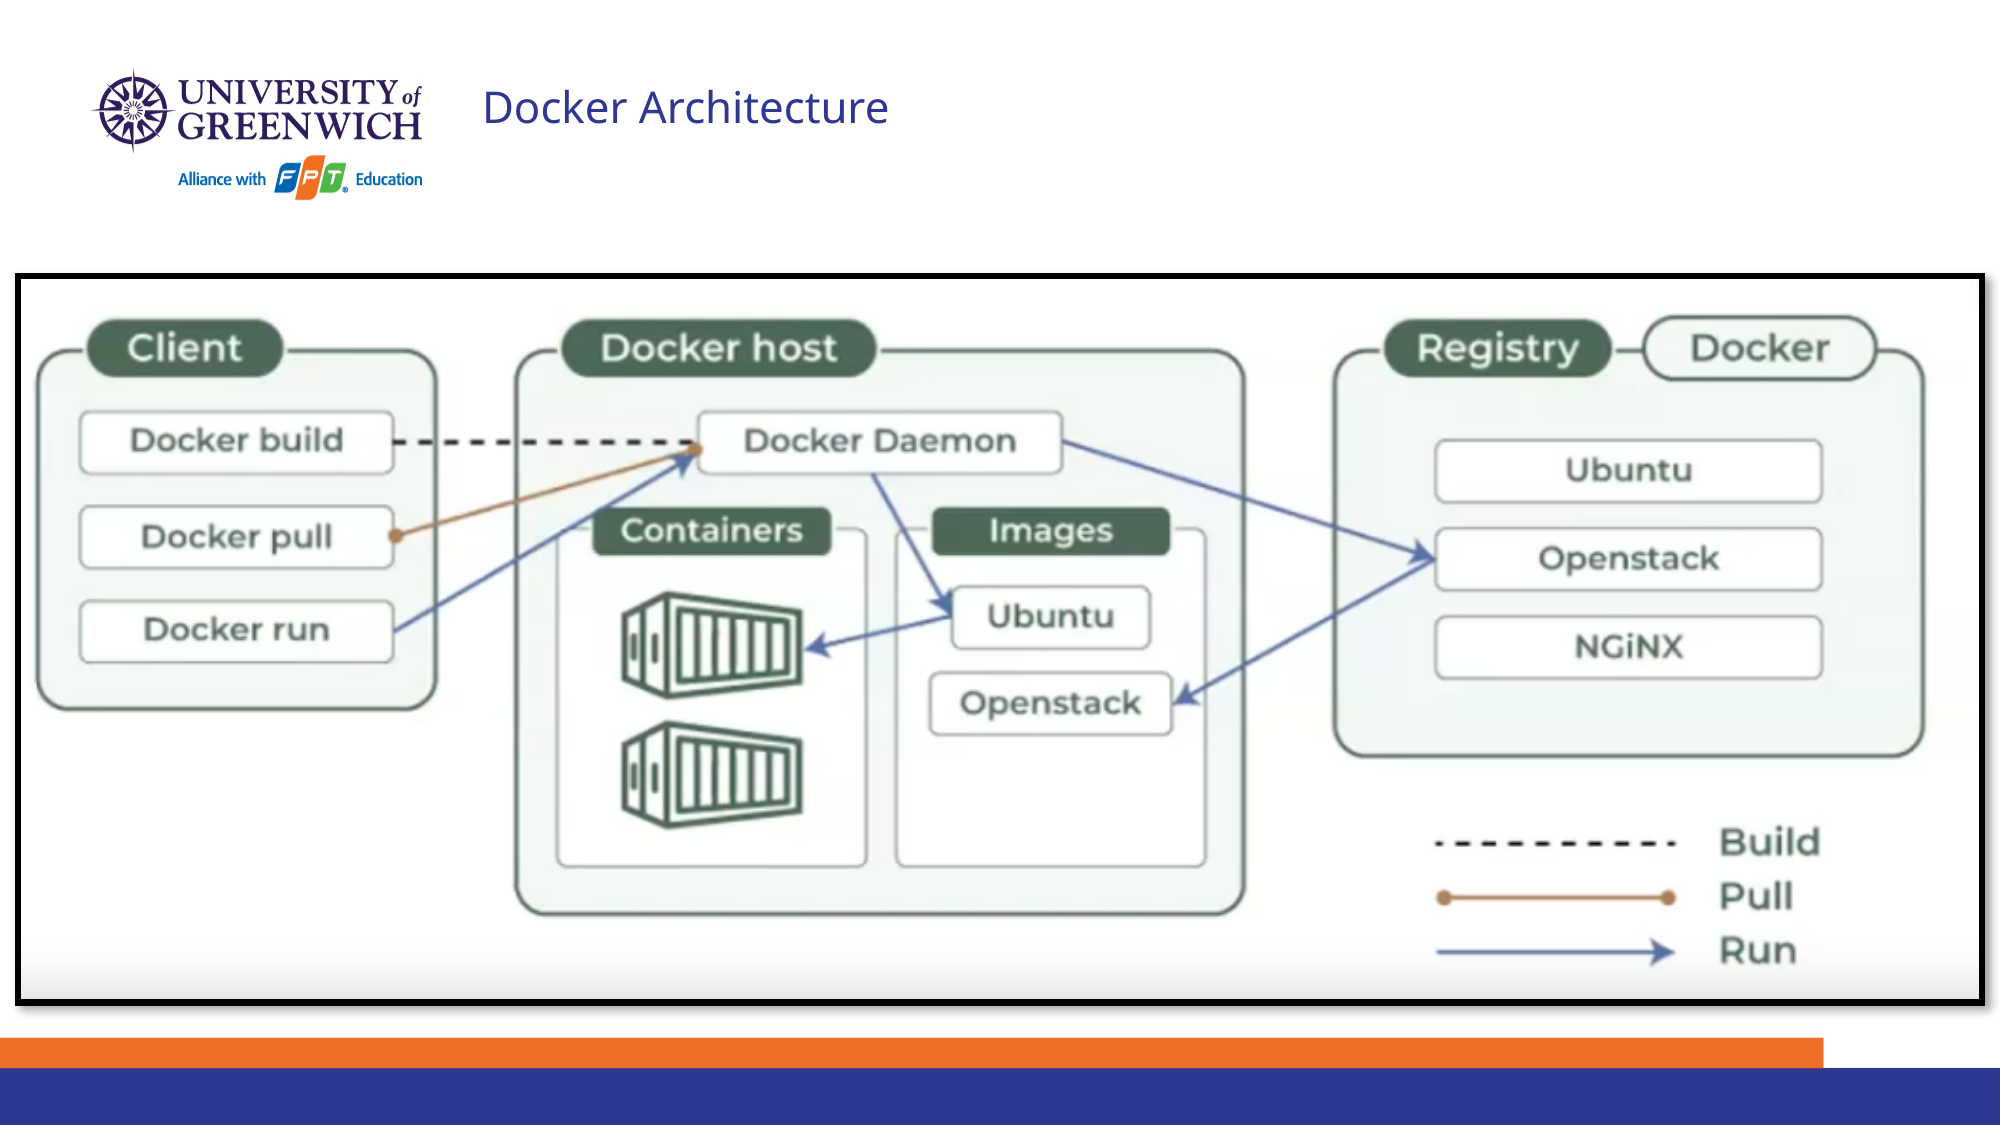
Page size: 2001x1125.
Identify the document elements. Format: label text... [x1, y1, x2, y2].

picture [0, 0, 2000, 1125]
title Docker Architecture [464, 22, 1900, 189]
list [20, 278, 1980, 1000]
